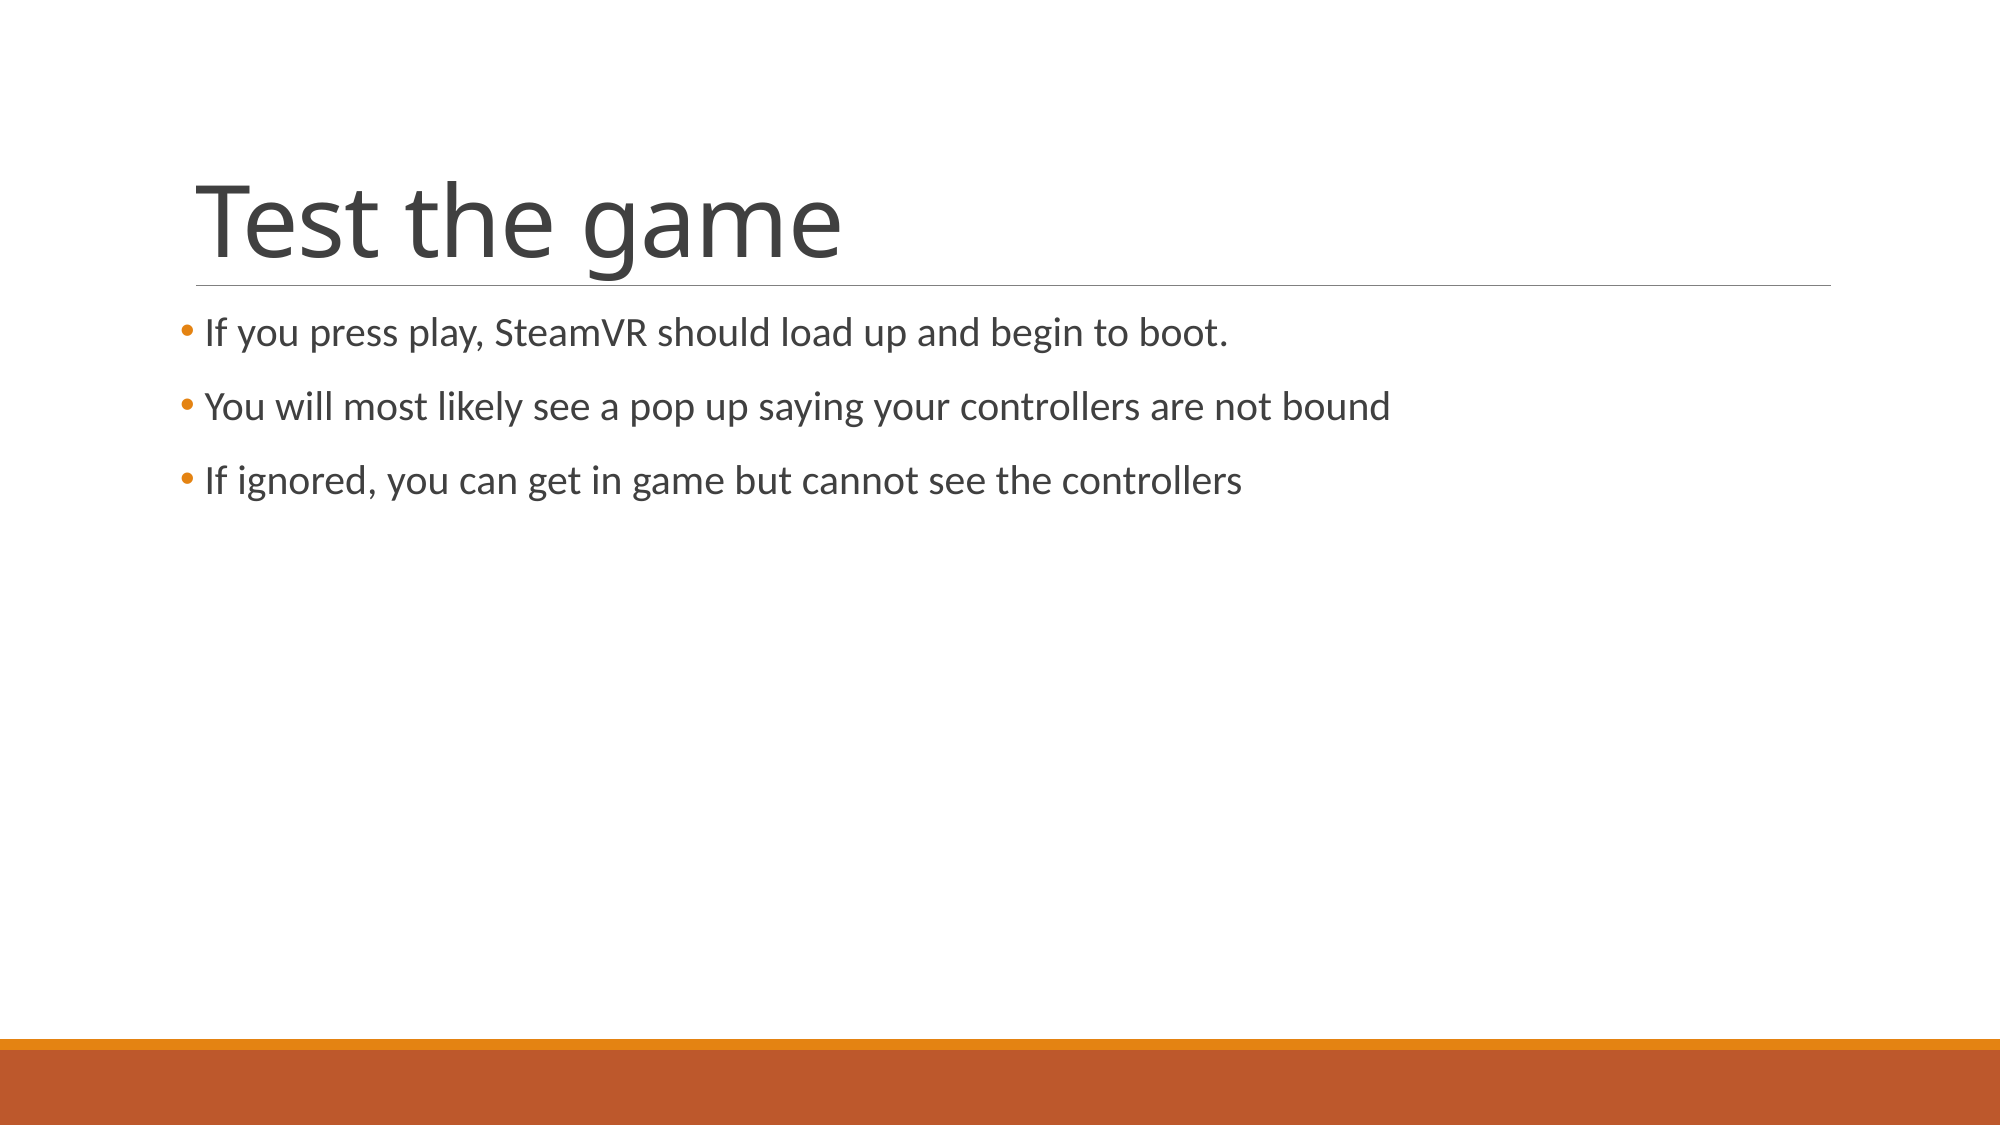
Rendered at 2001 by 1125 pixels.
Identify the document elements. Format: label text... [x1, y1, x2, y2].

list If you press play, SteamVR should load up and begin to boot. You will most likely see a pop up saying your controllers are not bound If ignored, you can get in game but cannot see the controllers [180, 302, 1830, 963]
title Test the game [180, 47, 1830, 285]
